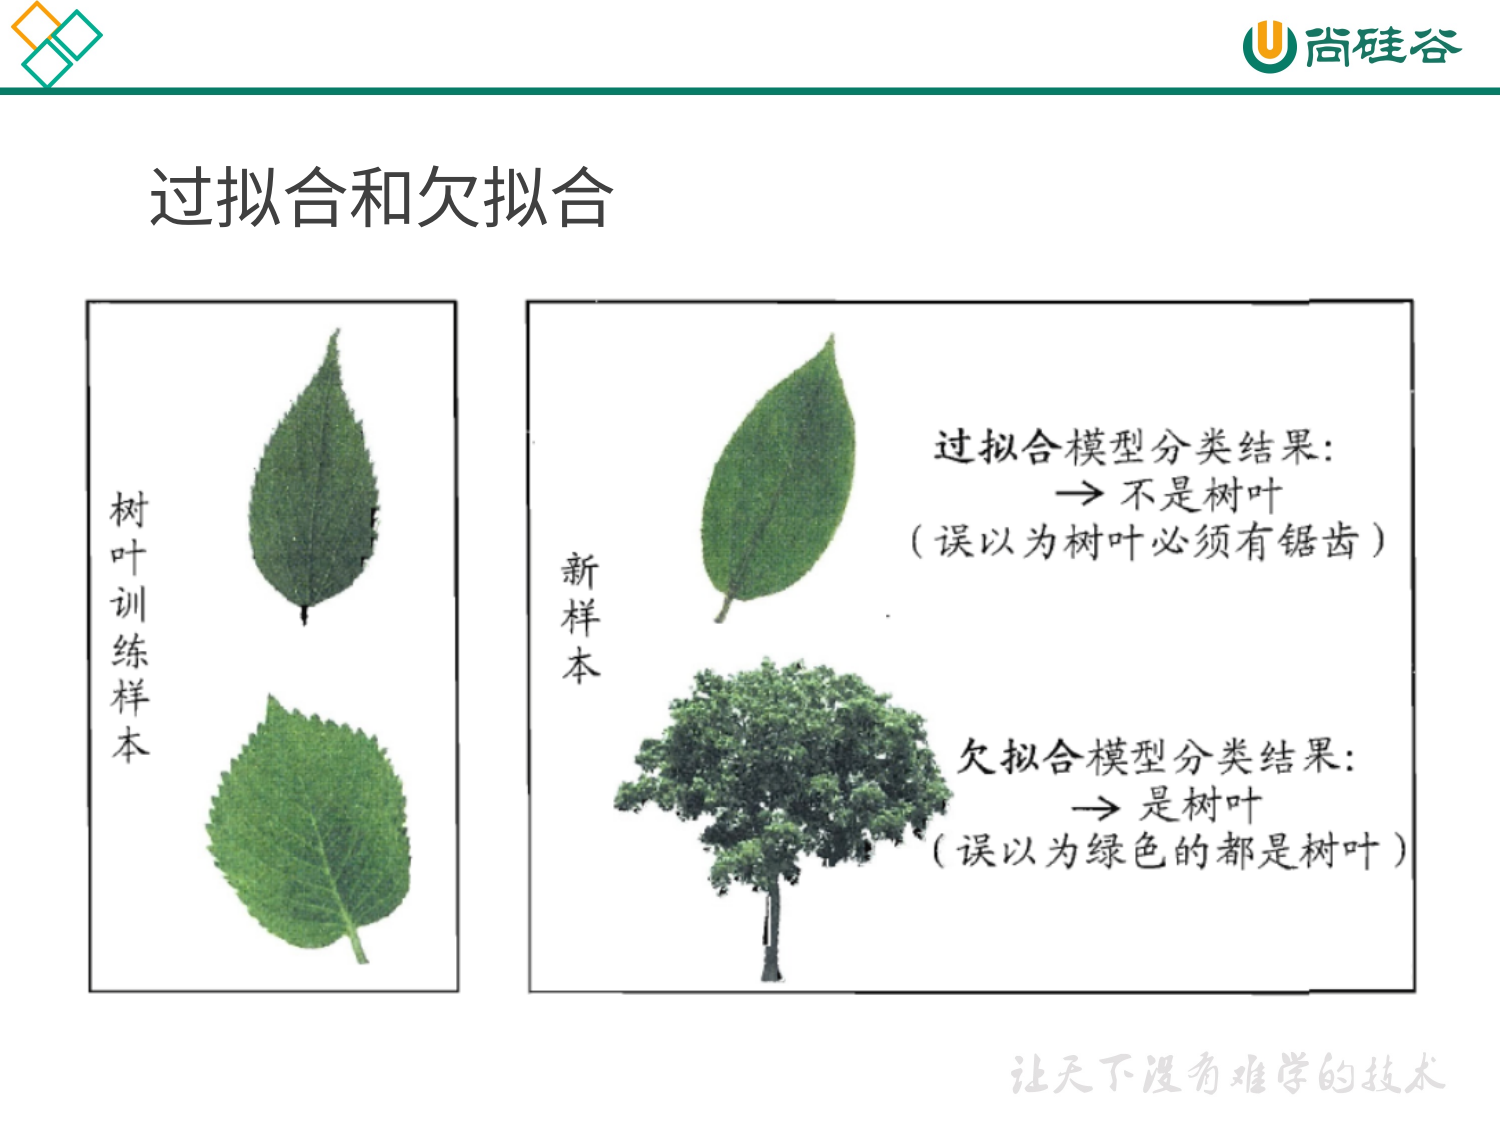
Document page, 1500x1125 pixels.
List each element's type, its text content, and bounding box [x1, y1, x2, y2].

picture [0, 0, 1500, 1125]
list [74, 290, 1426, 1006]
title 过拟合和欠拟合 [75, 101, 1425, 290]
